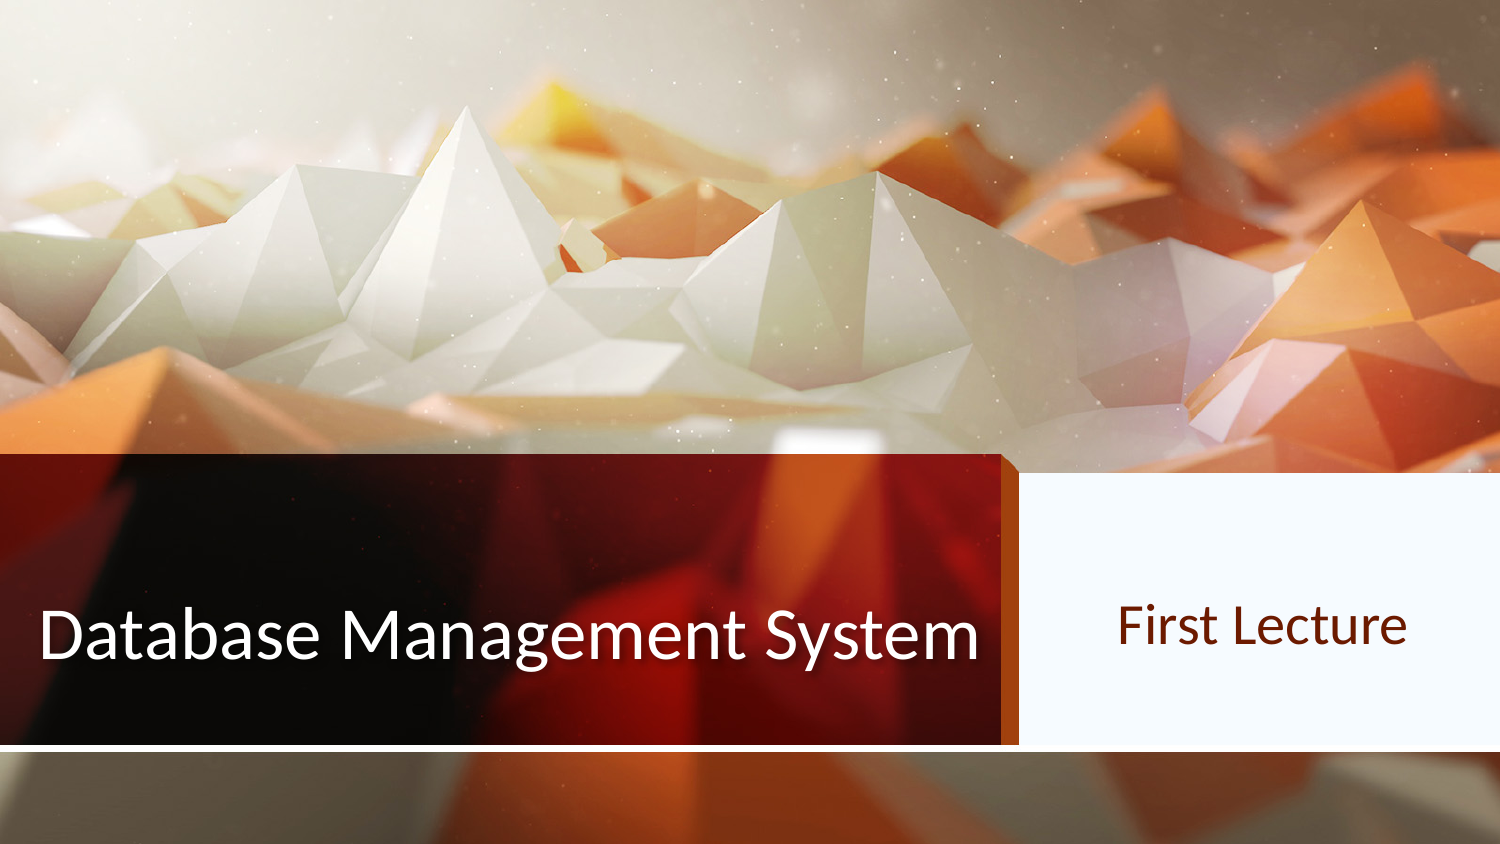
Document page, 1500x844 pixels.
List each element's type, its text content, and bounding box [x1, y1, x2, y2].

picture [0, 0, 1500, 844]
title Database Management System [23, 471, 1377, 698]
subtitle First Lecture [73, 497, 1424, 723]
